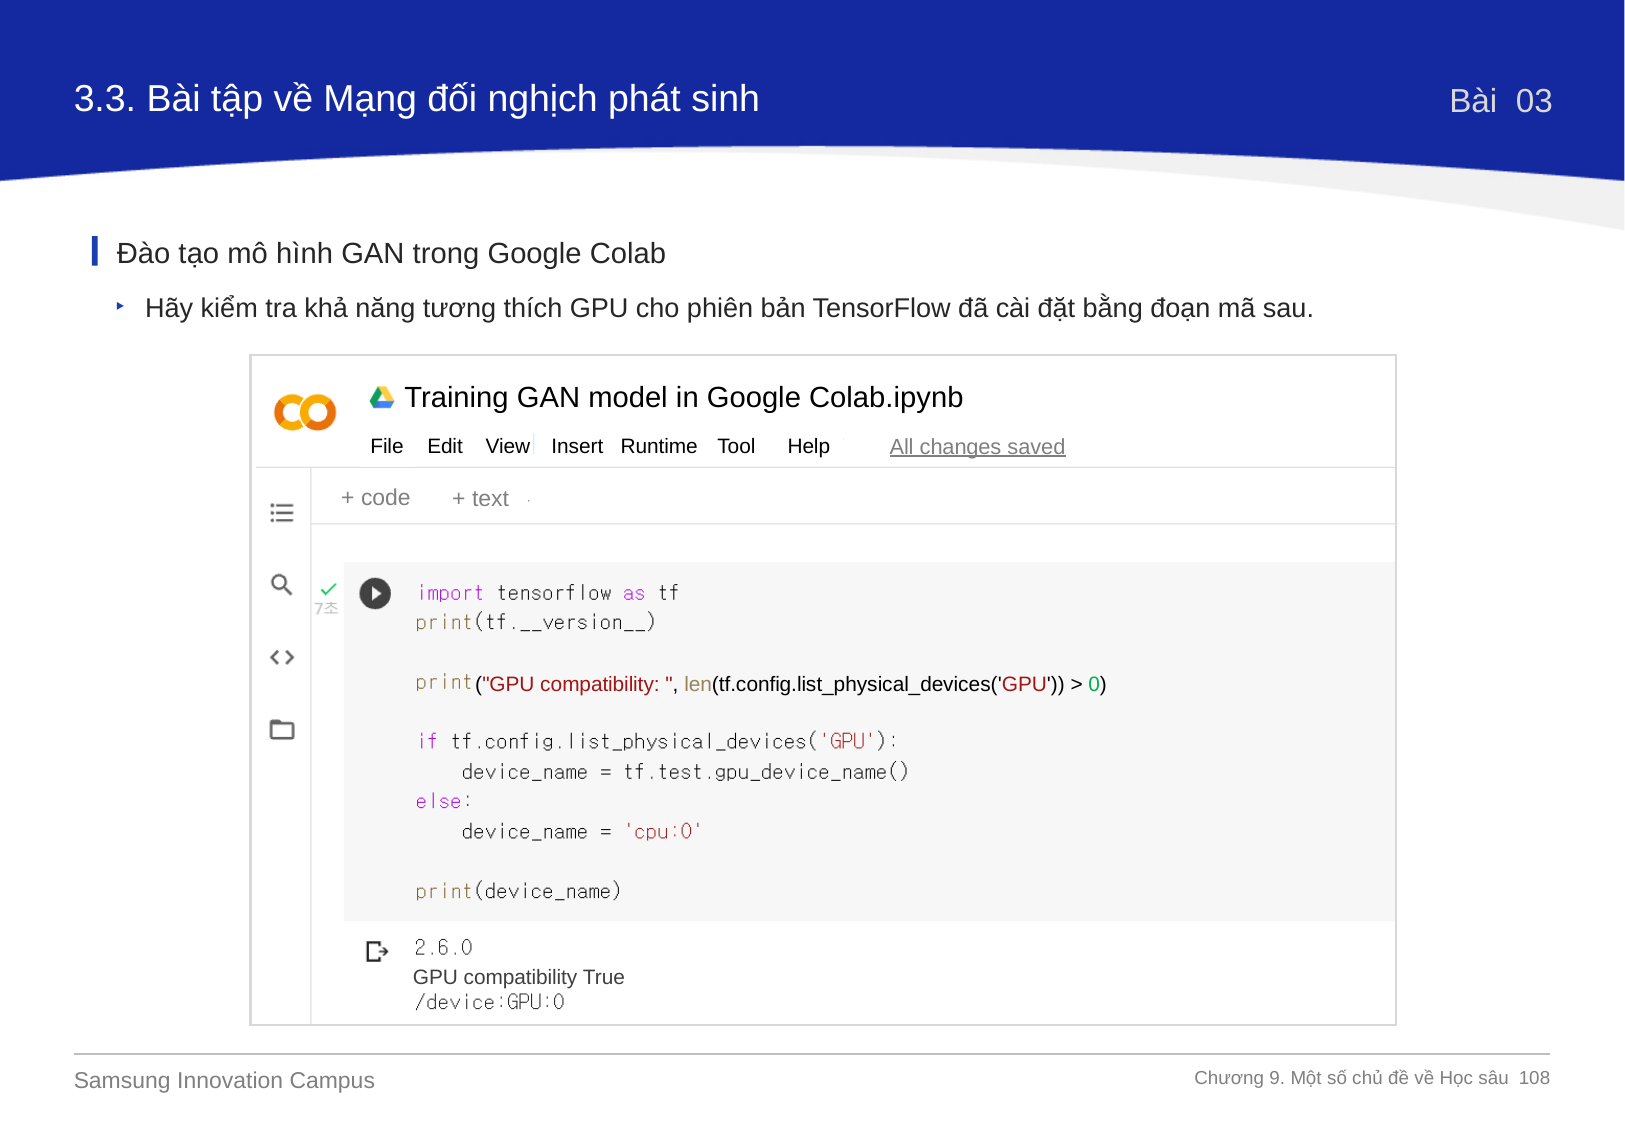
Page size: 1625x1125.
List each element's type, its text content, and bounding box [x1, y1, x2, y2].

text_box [91, 234, 1533, 270]
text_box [73, 73, 1554, 120]
text_box Hãy kiểm tra khả năng tương thích GPU cho phiên bản TensorFlow đã cài đặt bằng đoạn mã sau. [115, 278, 1532, 335]
picture [0, 0, 1625, 1125]
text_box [250, 354, 1397, 1026]
